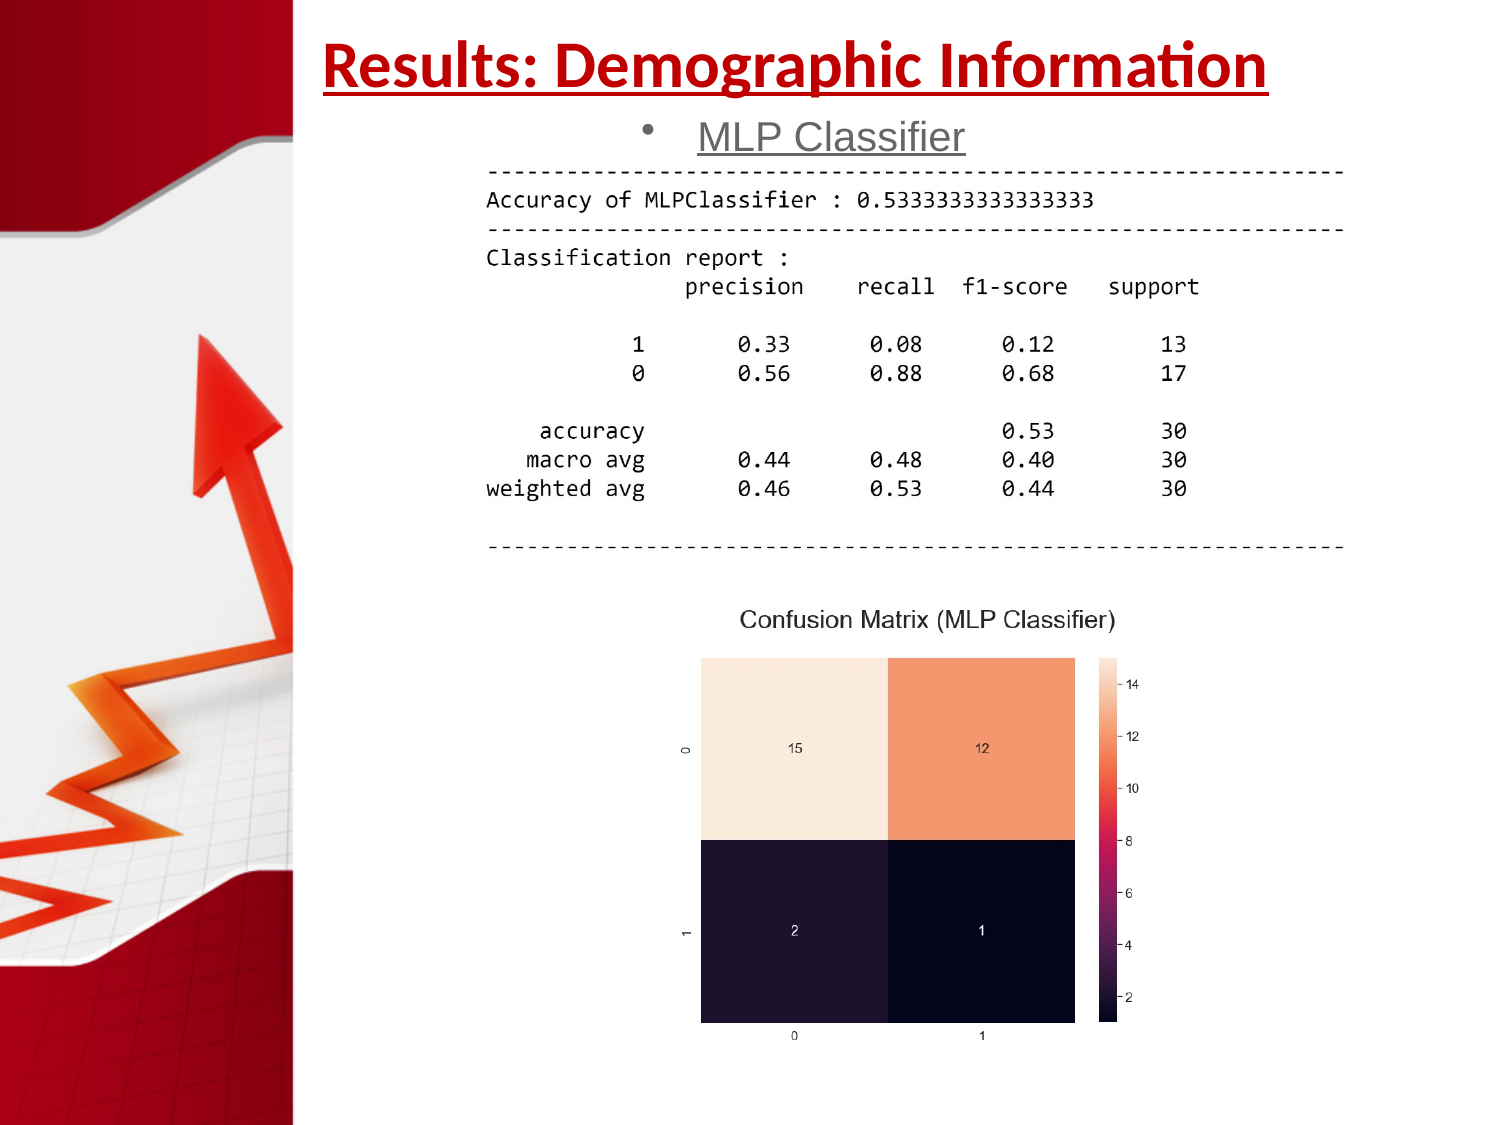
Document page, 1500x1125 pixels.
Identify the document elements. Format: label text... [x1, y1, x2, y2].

title Results: Demographic Information [307, 20, 1365, 102]
list MLP Classifier [625, 101, 1205, 154]
picture [0, 0, 1500, 1125]
